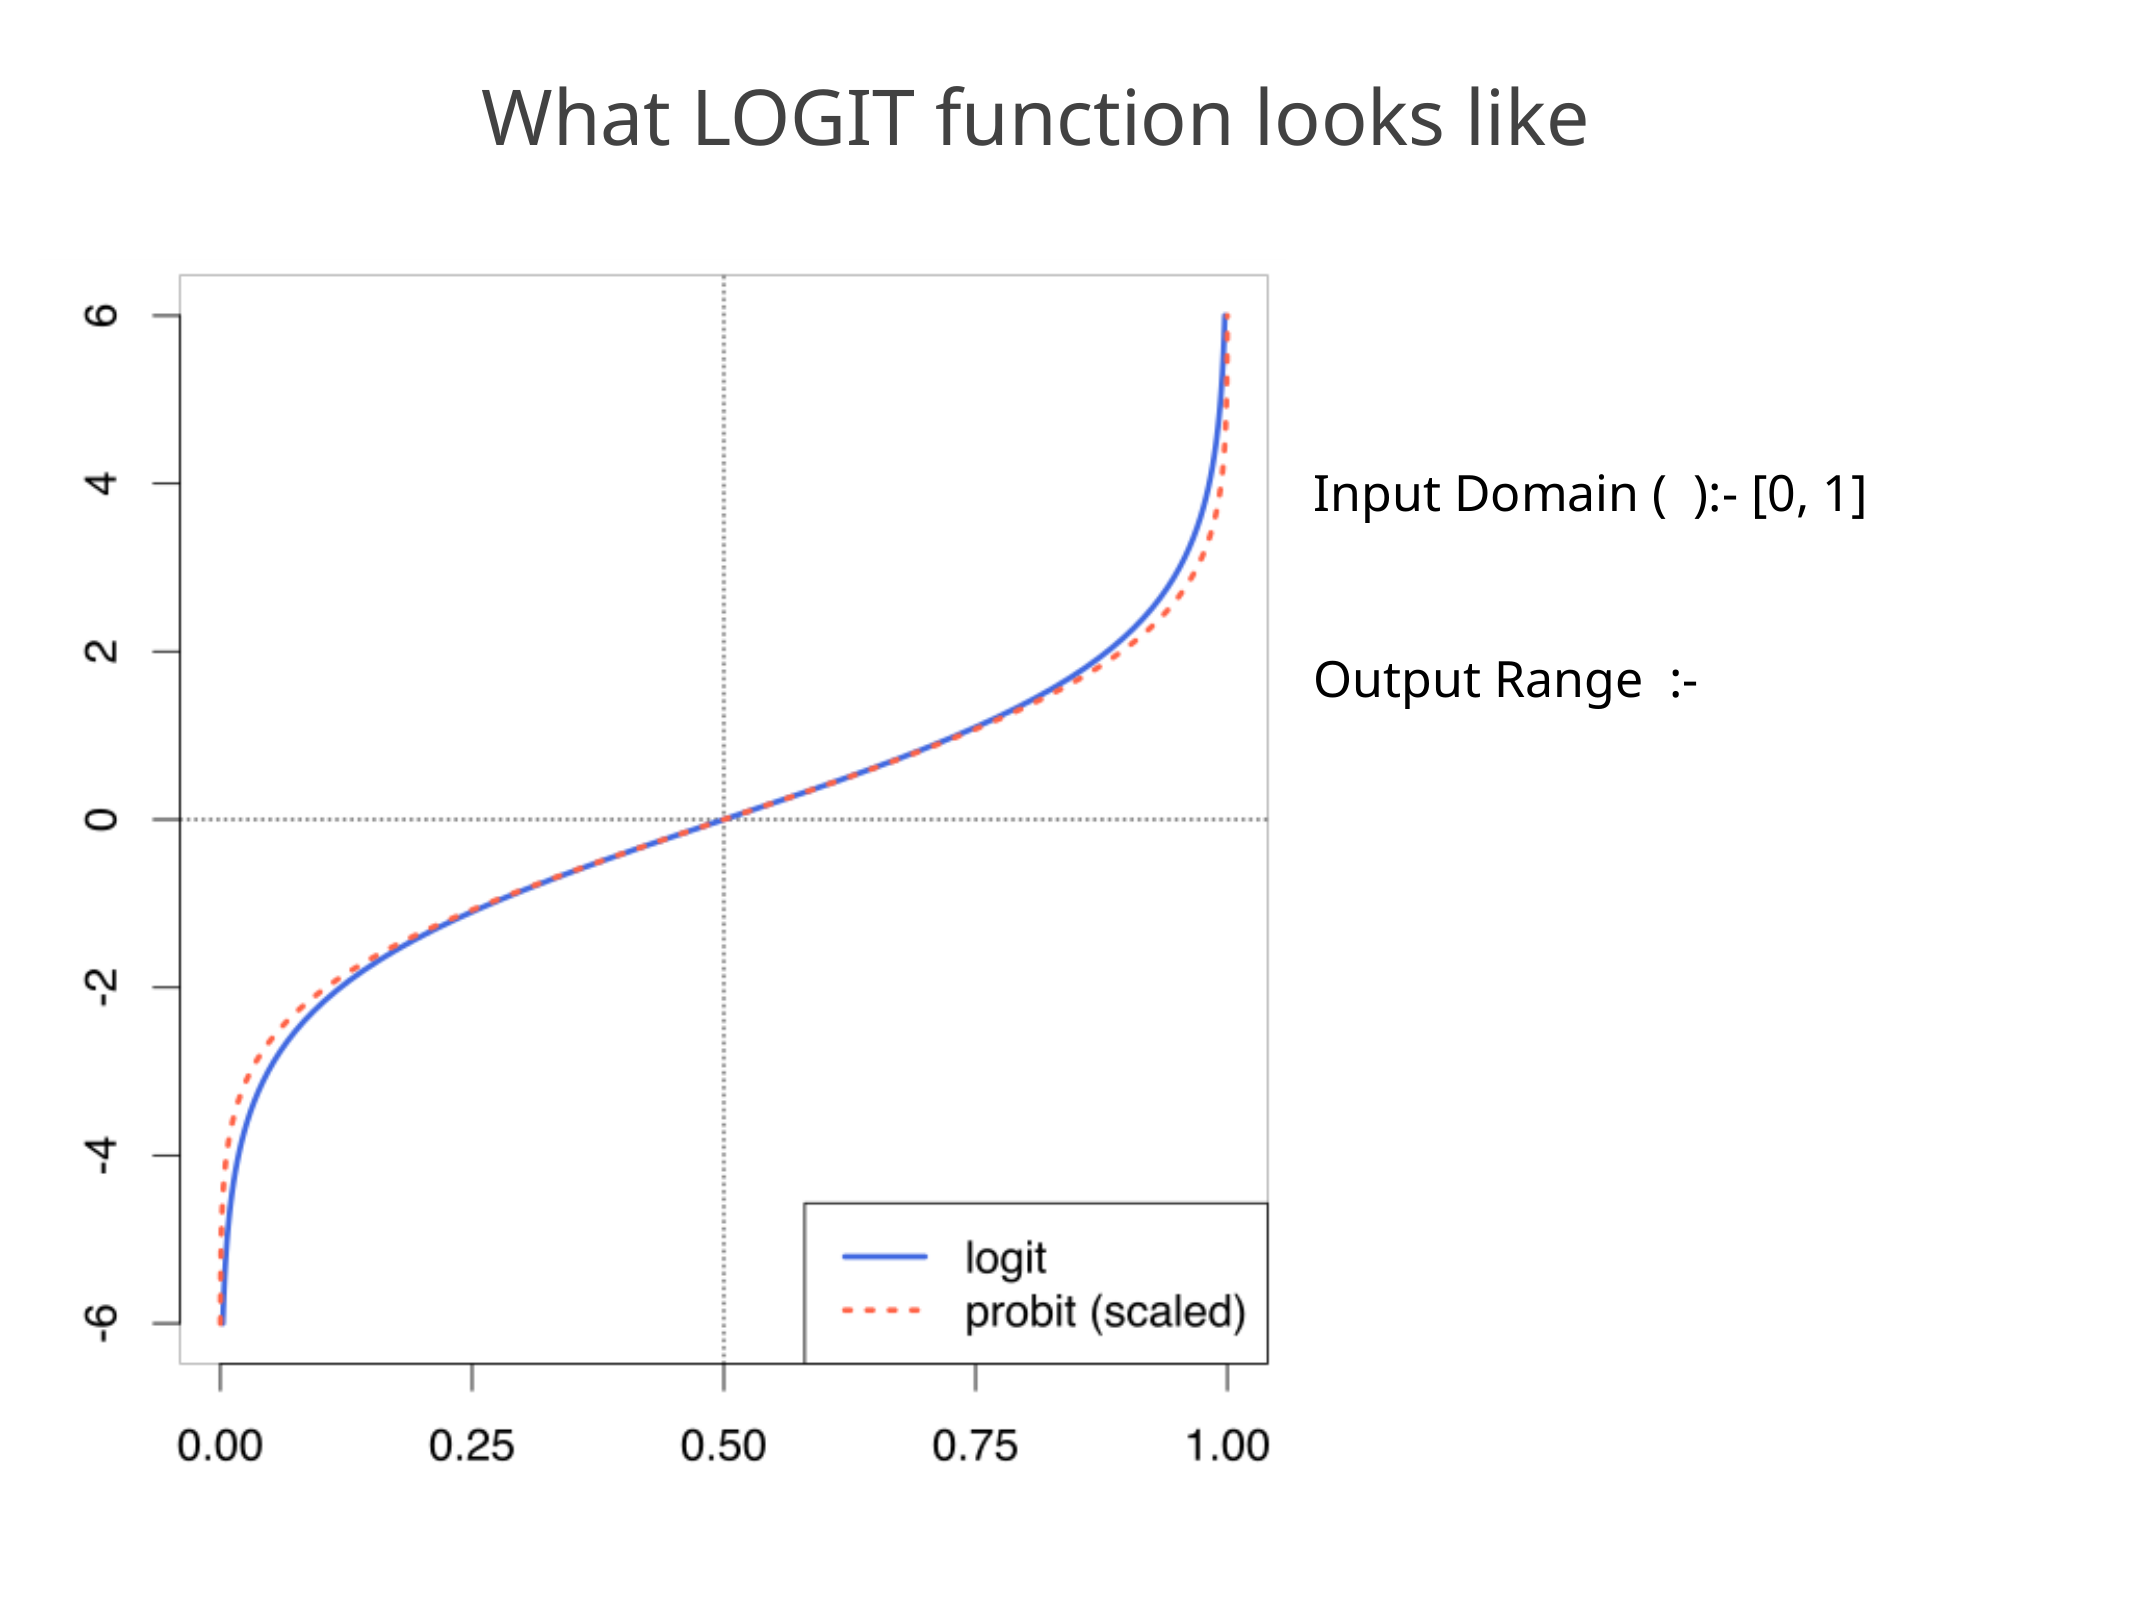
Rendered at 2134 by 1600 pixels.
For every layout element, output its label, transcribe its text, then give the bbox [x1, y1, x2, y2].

text_box Input Domain ( ):- [0, 1] Output Range :- [1305, 452, 2099, 716]
picture [38, 258, 1286, 1507]
text_box What LOGIT function looks like [473, 59, 1599, 169]
